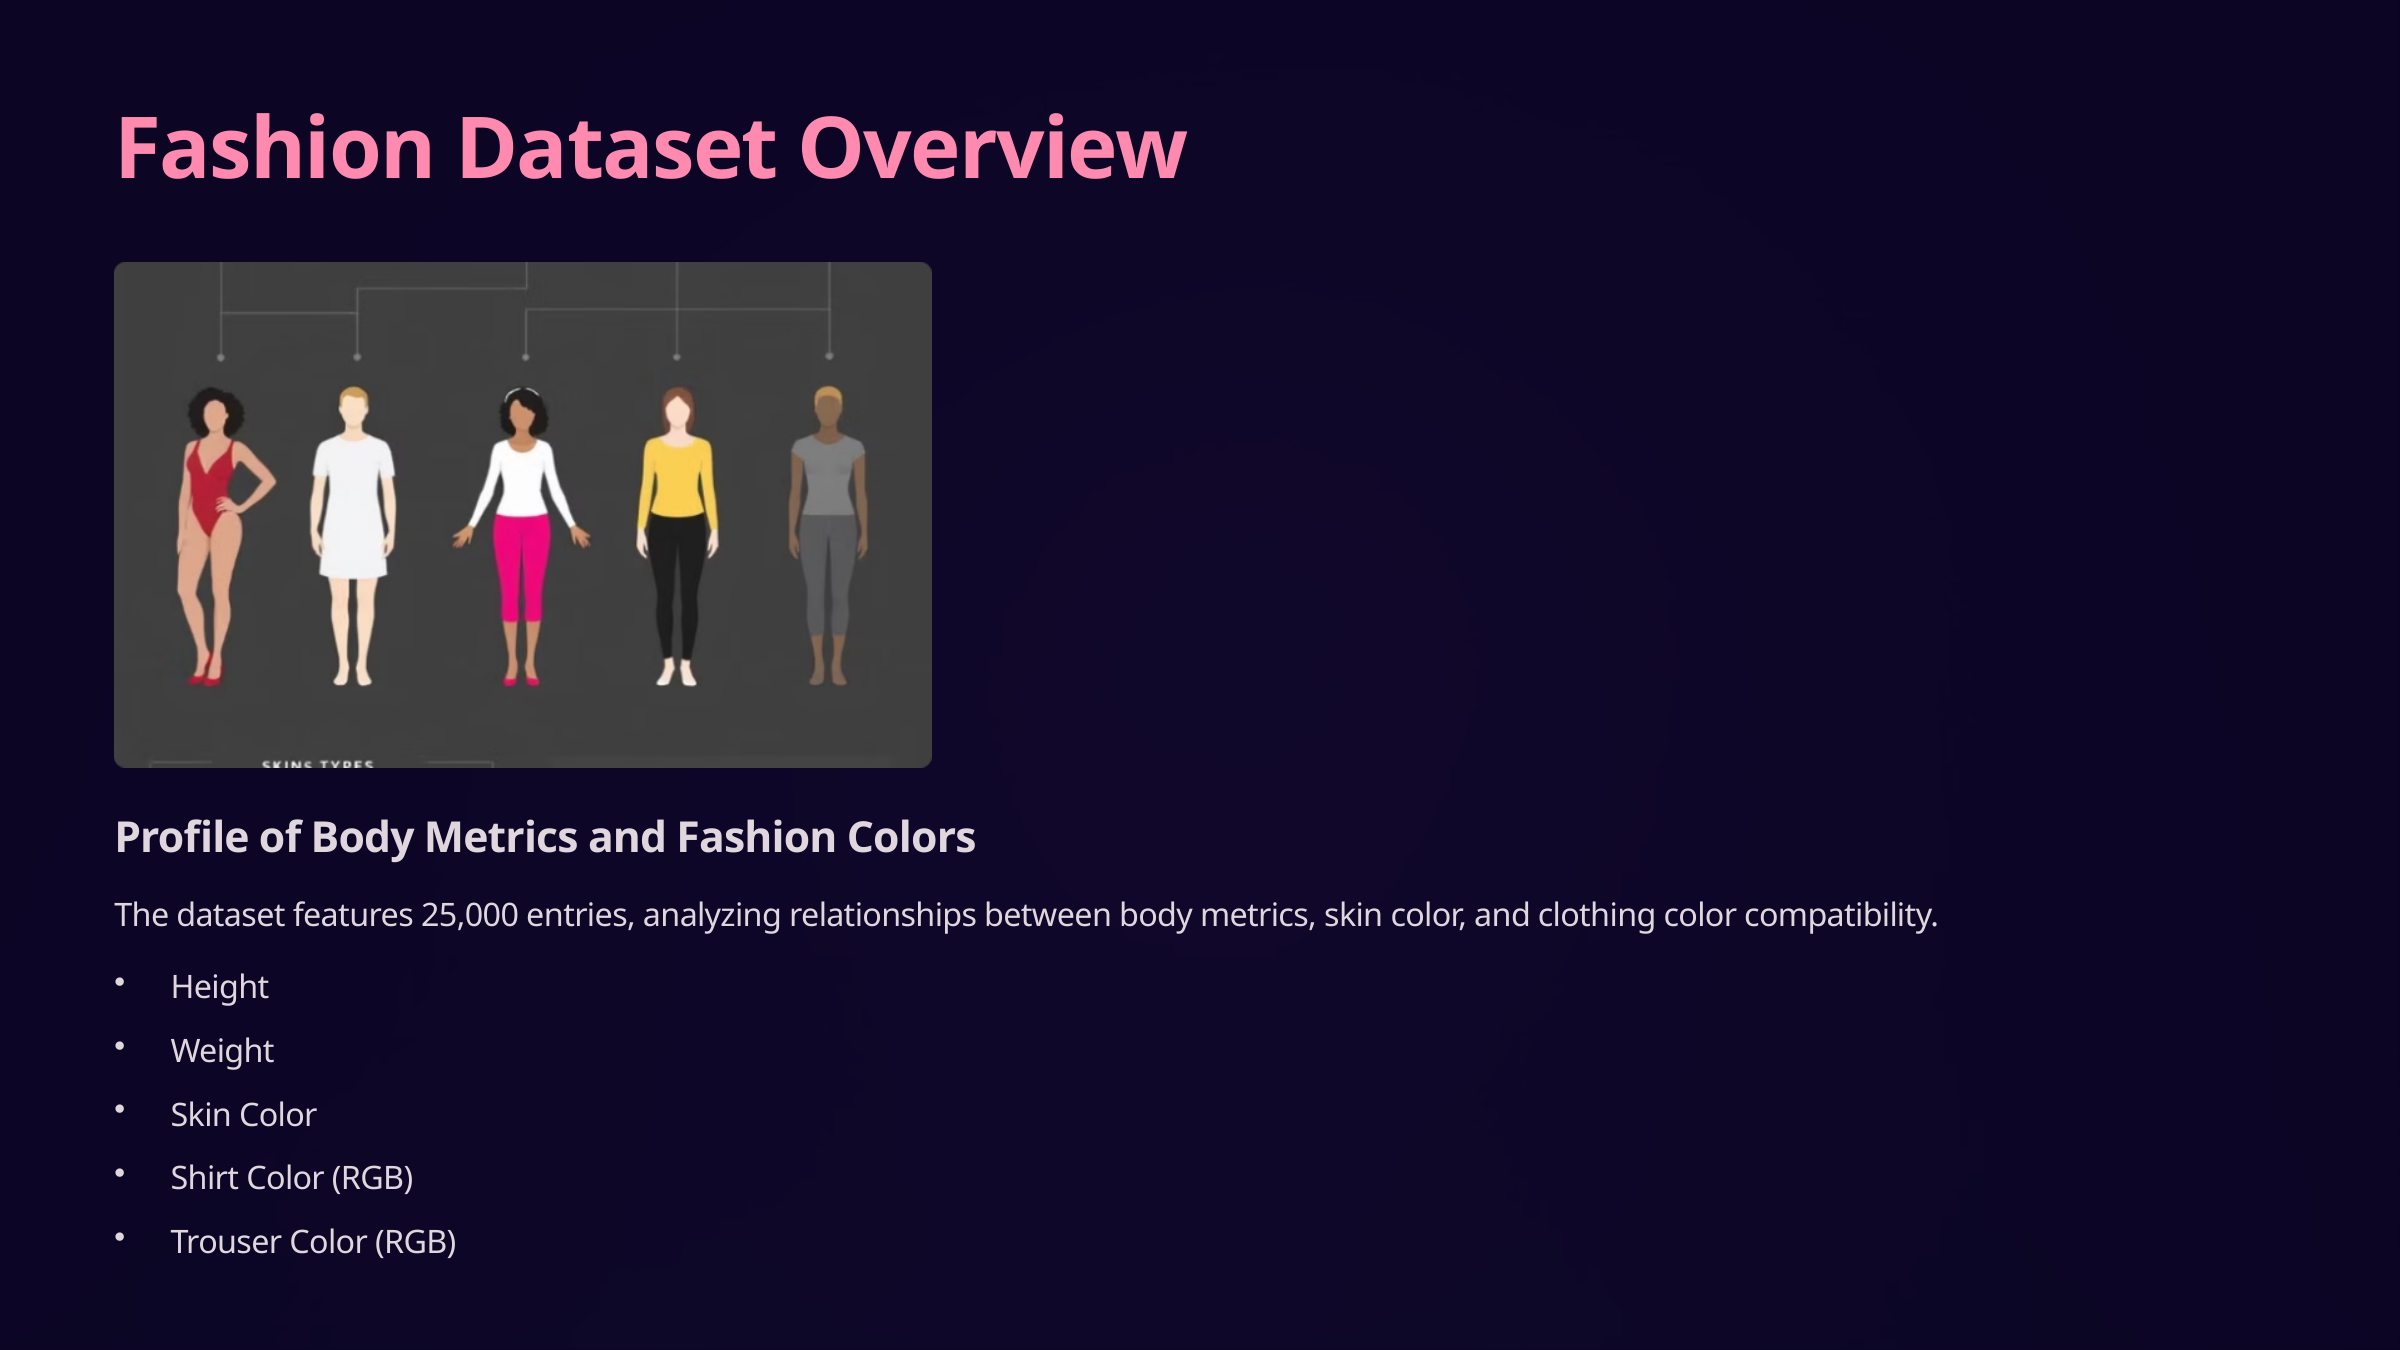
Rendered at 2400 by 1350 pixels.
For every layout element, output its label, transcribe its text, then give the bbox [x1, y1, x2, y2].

text_box Skin Color [114, 1080, 2286, 1133]
text_box Weight [114, 1016, 2286, 1069]
text_box Profile of Body Metrics and Fashion Colors [114, 807, 918, 862]
text_box Shirt Color (RGB) [114, 1144, 2286, 1197]
text_box Fashion Dataset Overview [114, 89, 1085, 198]
picture [114, 262, 932, 768]
text_box Height [114, 953, 2286, 1006]
text_box Trouser Color (RGB) [114, 1207, 2286, 1261]
text_box The dataset features 25,000 entries, analyzing relationships between body metrics, skin color, and clothing color compatibility. [114, 881, 2286, 934]
